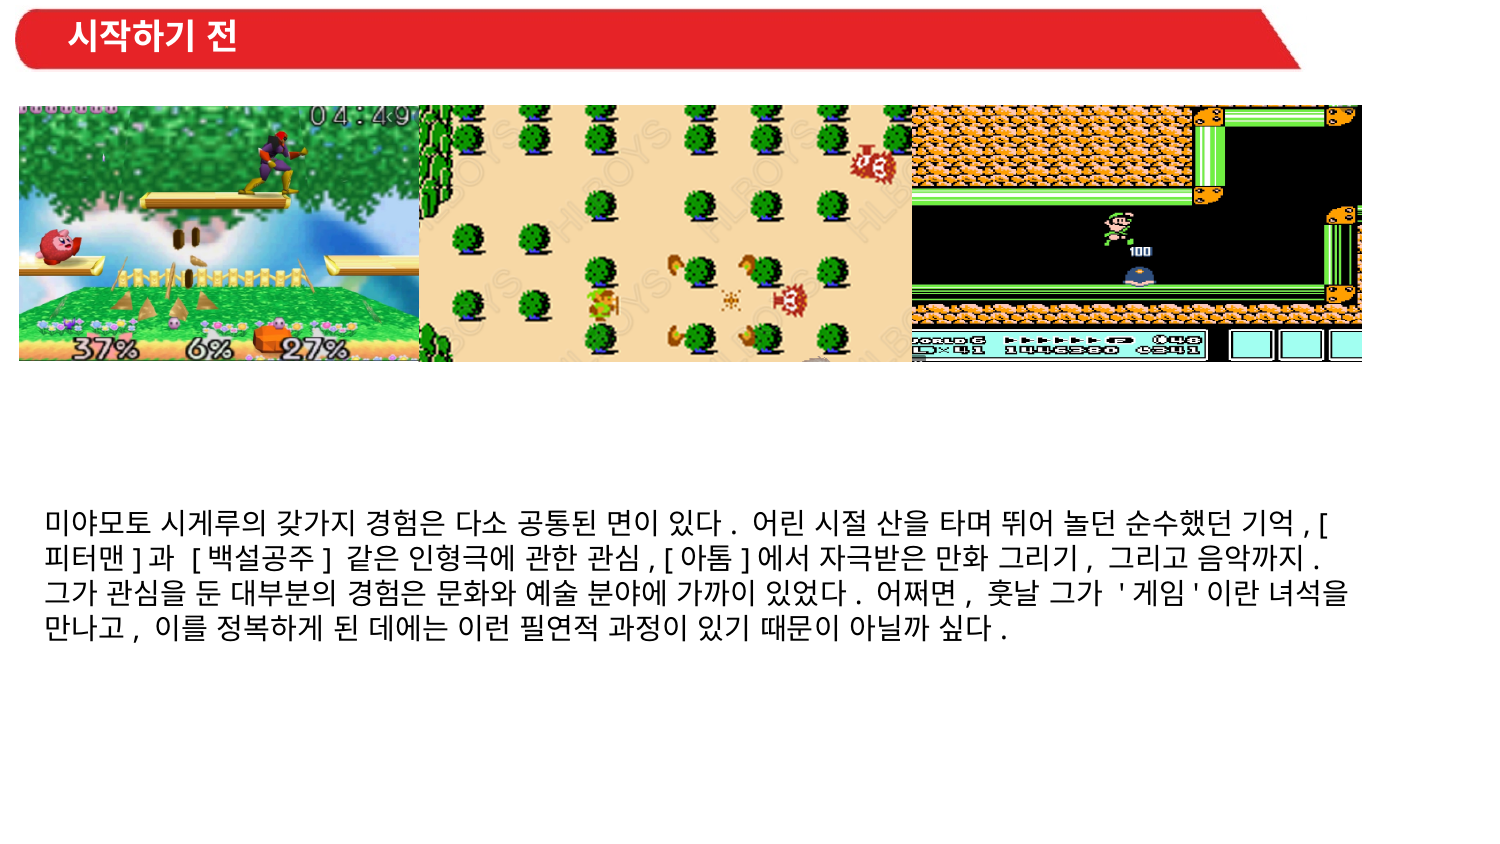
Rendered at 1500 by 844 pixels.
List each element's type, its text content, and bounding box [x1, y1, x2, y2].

picture [15, 5, 1307, 72]
text_box 미야모토 시게루의 갖가지 경험은 다소 공통된 면이 있다. 어린 시절 산을 타며 뛰어 놀던 순수했던 기억, [피터맨]과 [백설공주] 같은 인형극에 관한 관심, [아톰]에서 자극받은 만화 그리기, 그리고 음악까지. 그가 관심을 둔 대부분의 경험은 문화와 예술 분야에 가까이 있었다. 어쩌면, 훗날 그가 '게임'이란 녀석을 만나고, 이를 정복하게 된 데에는 이런 필연적 과정이 있기 때문이 아닐까 싶다. [29, 497, 1403, 653]
title 시작하기 전 [56, 13, 492, 63]
picture [18, 105, 1362, 362]
